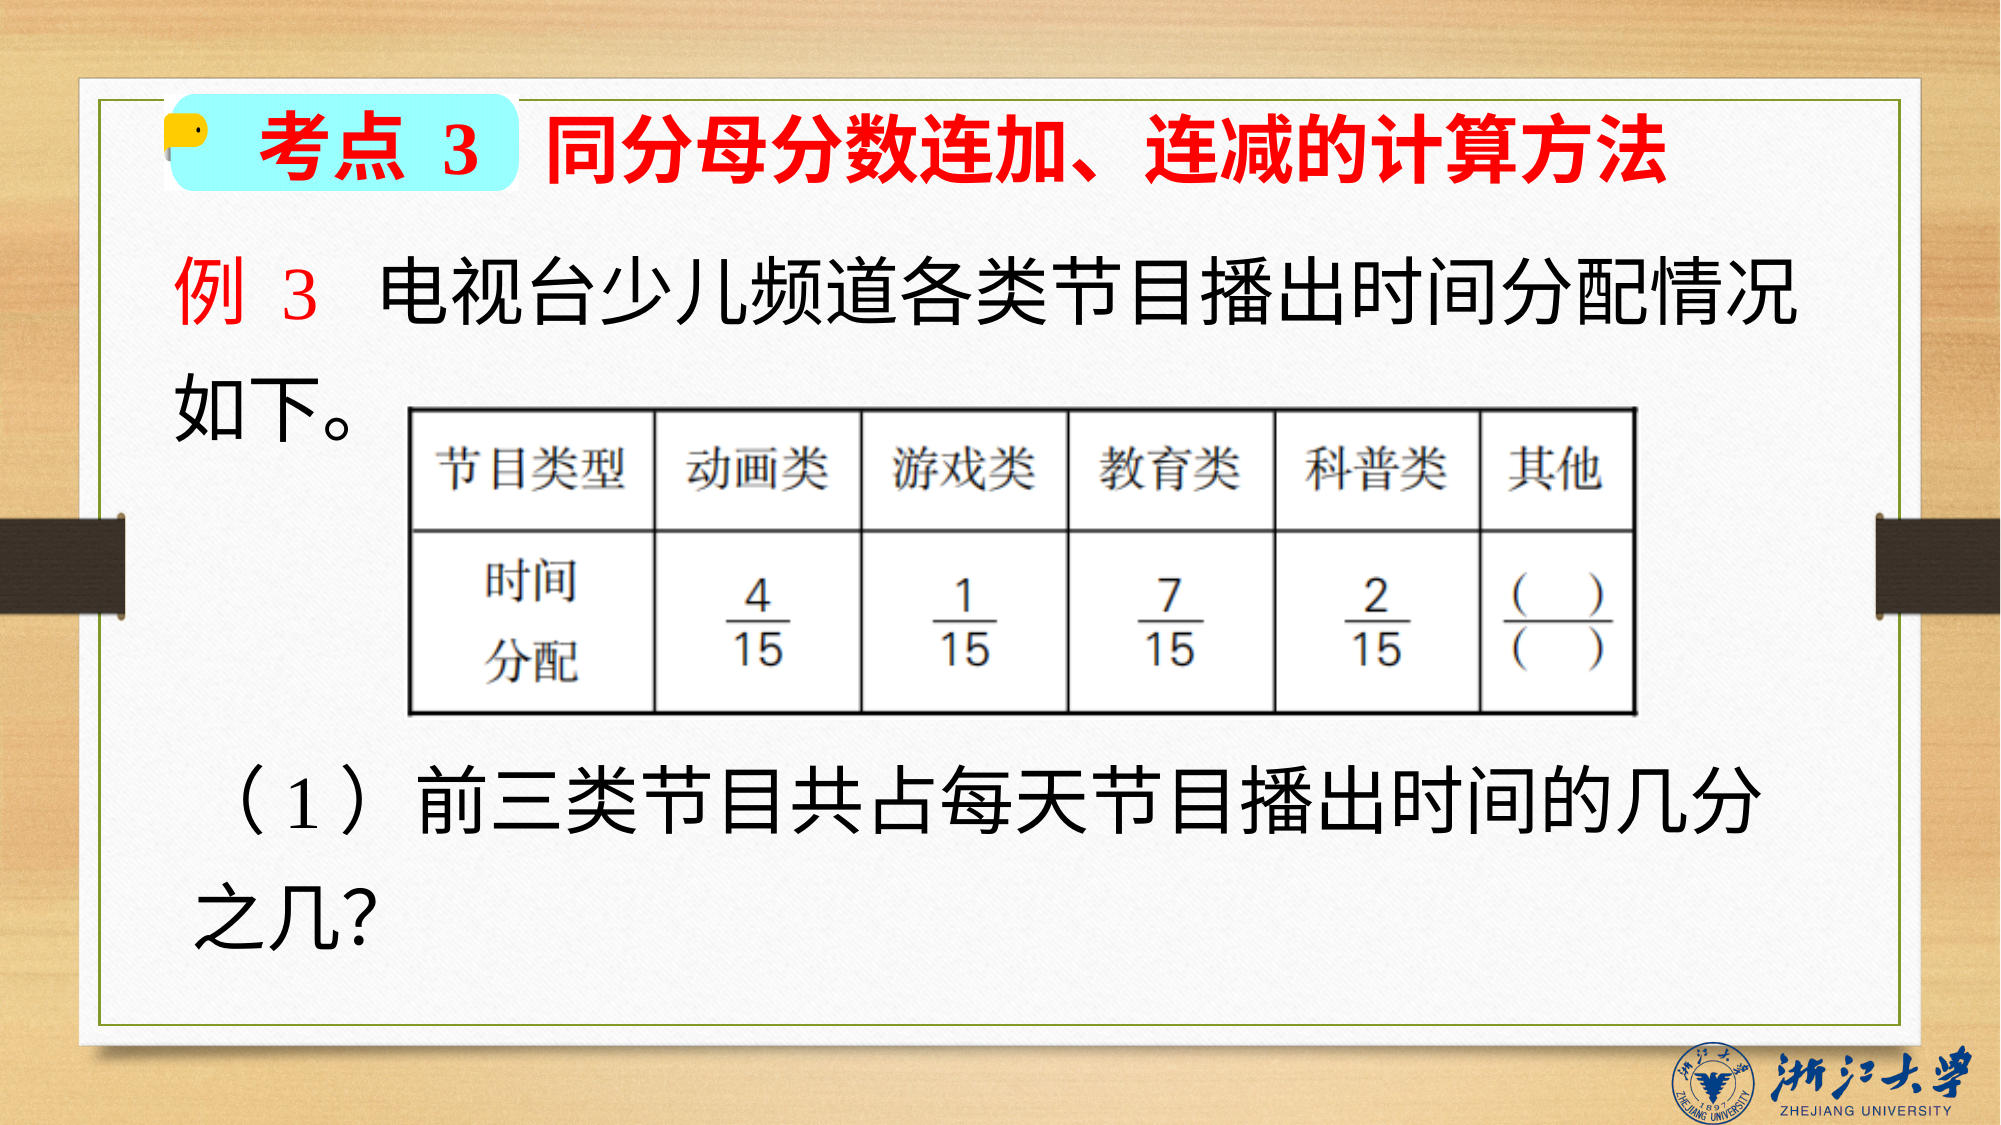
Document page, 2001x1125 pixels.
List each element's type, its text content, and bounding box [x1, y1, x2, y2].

text_box （1）前三类节目共占每天节目播出时间的几分之几？ [176, 719, 1811, 969]
text_box 考点 3 [237, 191, 501, 198]
text_box 同分母分数连加、连减的计算方法 [529, 94, 1811, 200]
picture [0, 0, 2001, 1125]
text_box 例 3 电视台少儿频道各类节目播出时间分配情况如下。 [157, 209, 1843, 459]
